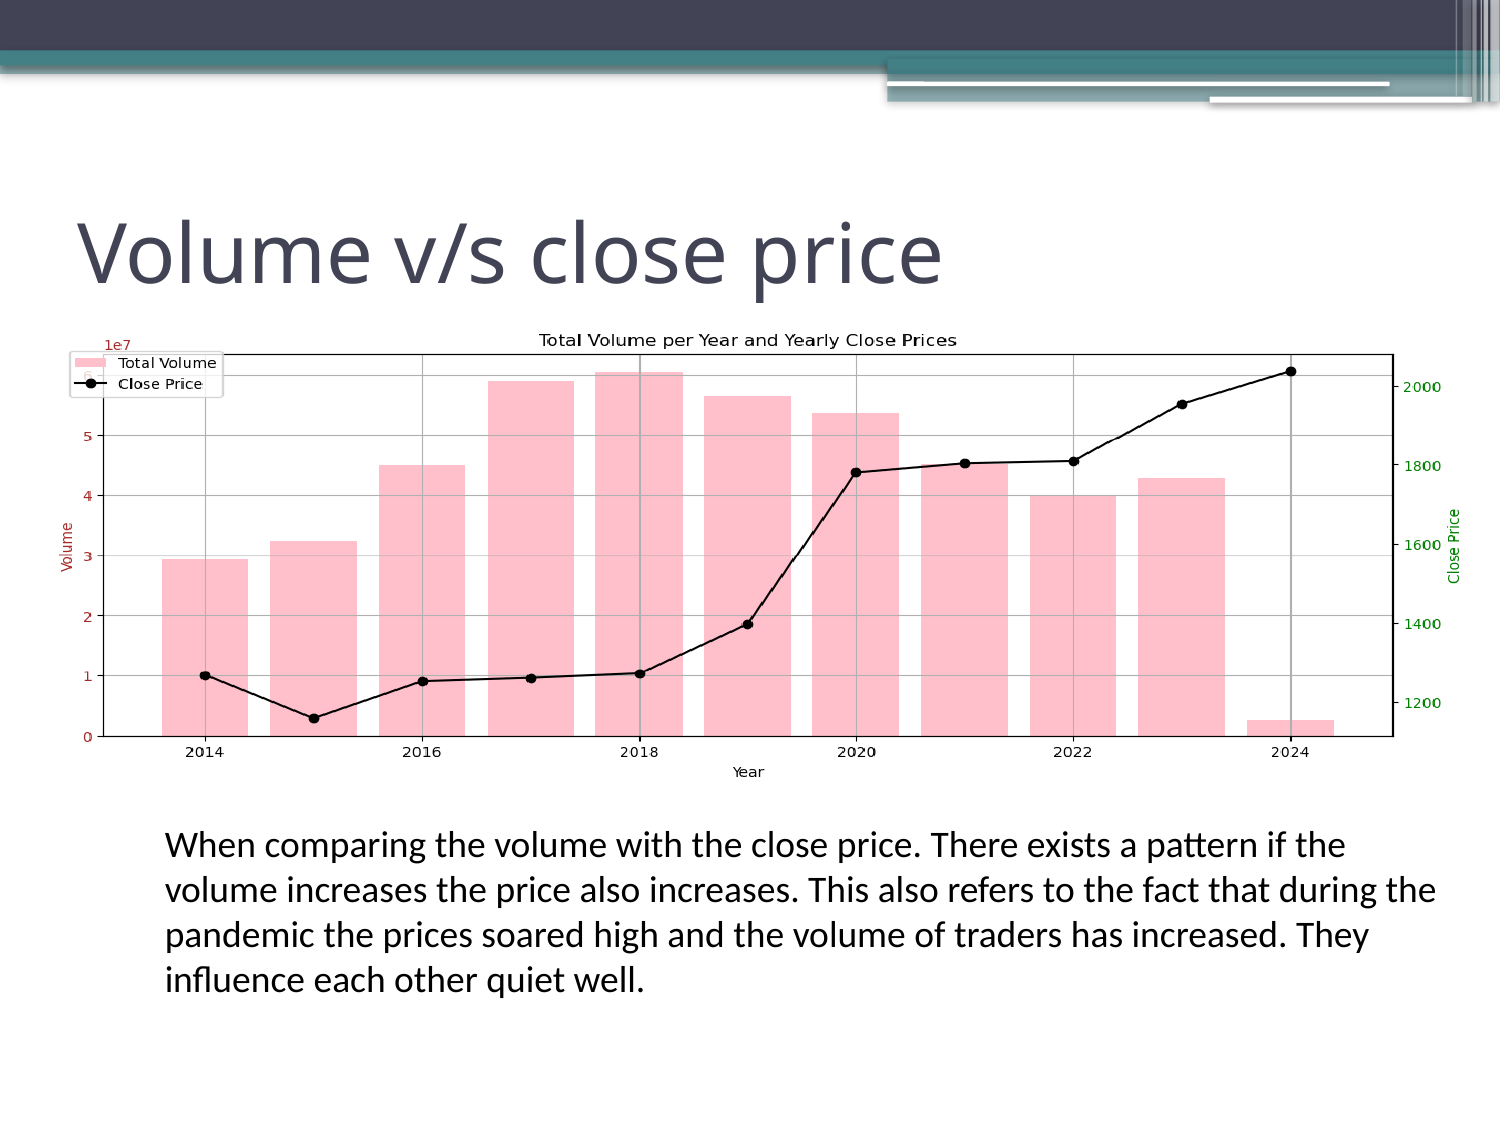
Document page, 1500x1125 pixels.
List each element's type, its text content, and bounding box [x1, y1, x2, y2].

text_box When comparing the volume with the close price. There exists a pattern if the volume increases the price also increases. This also refers to the fact that during the pandemic the prices soared high and the volume of traders has increased. They influence each other quiet well. [150, 812, 1463, 1008]
title Volume v/s close price [62, 162, 1413, 321]
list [49, 324, 1476, 788]
